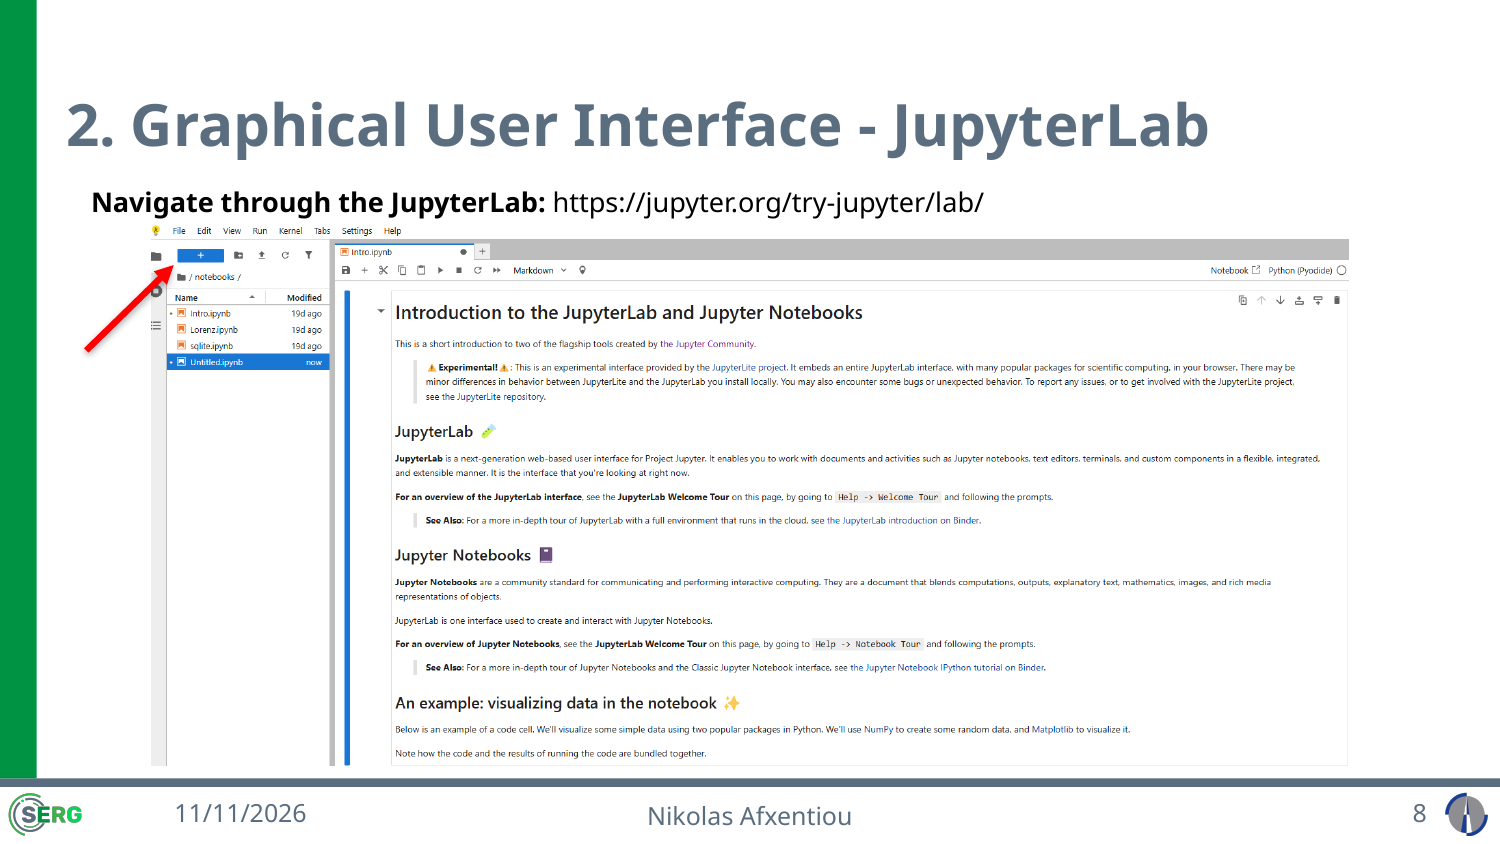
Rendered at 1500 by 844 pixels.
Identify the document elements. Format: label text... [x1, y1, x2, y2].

title 2. Graphical User Interface - JupyterLab [51, 72, 1449, 167]
picture [151, 223, 1349, 766]
footer Nikolas Afxentiou [496, 792, 1004, 838]
picture [1444, 792, 1495, 837]
picture [5, 792, 85, 837]
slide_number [159, 791, 497, 837]
slide_number 8 [1104, 791, 1442, 837]
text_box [86, 264, 174, 351]
list Navigate through the JupyterLab: https://jupyter.org/try-jupyter/lab/ [51, 153, 1121, 232]
